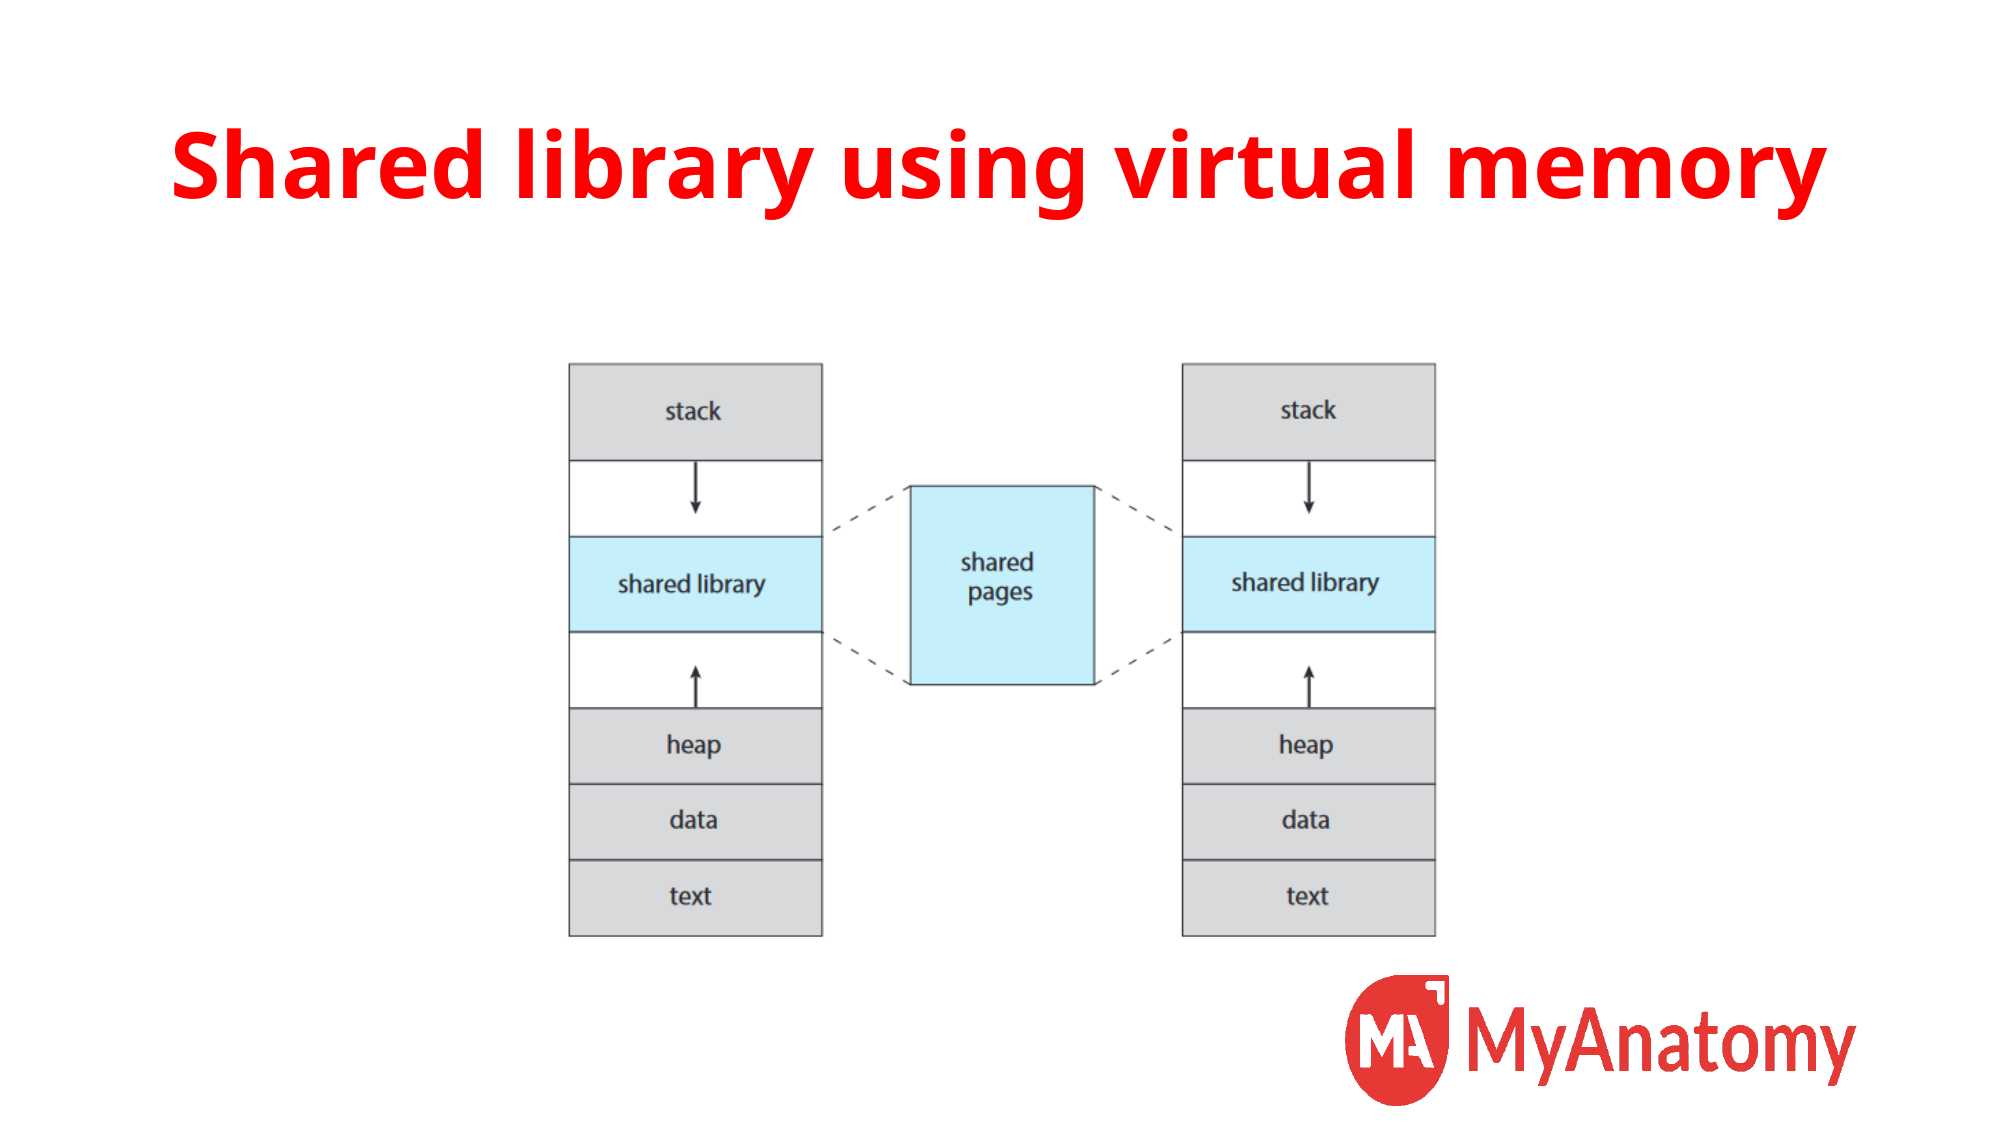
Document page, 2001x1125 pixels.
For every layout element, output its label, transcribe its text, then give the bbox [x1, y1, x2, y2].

picture [1337, 932, 1863, 1125]
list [470, 341, 1532, 967]
title Shared library using virtual memory [137, 59, 1863, 278]
